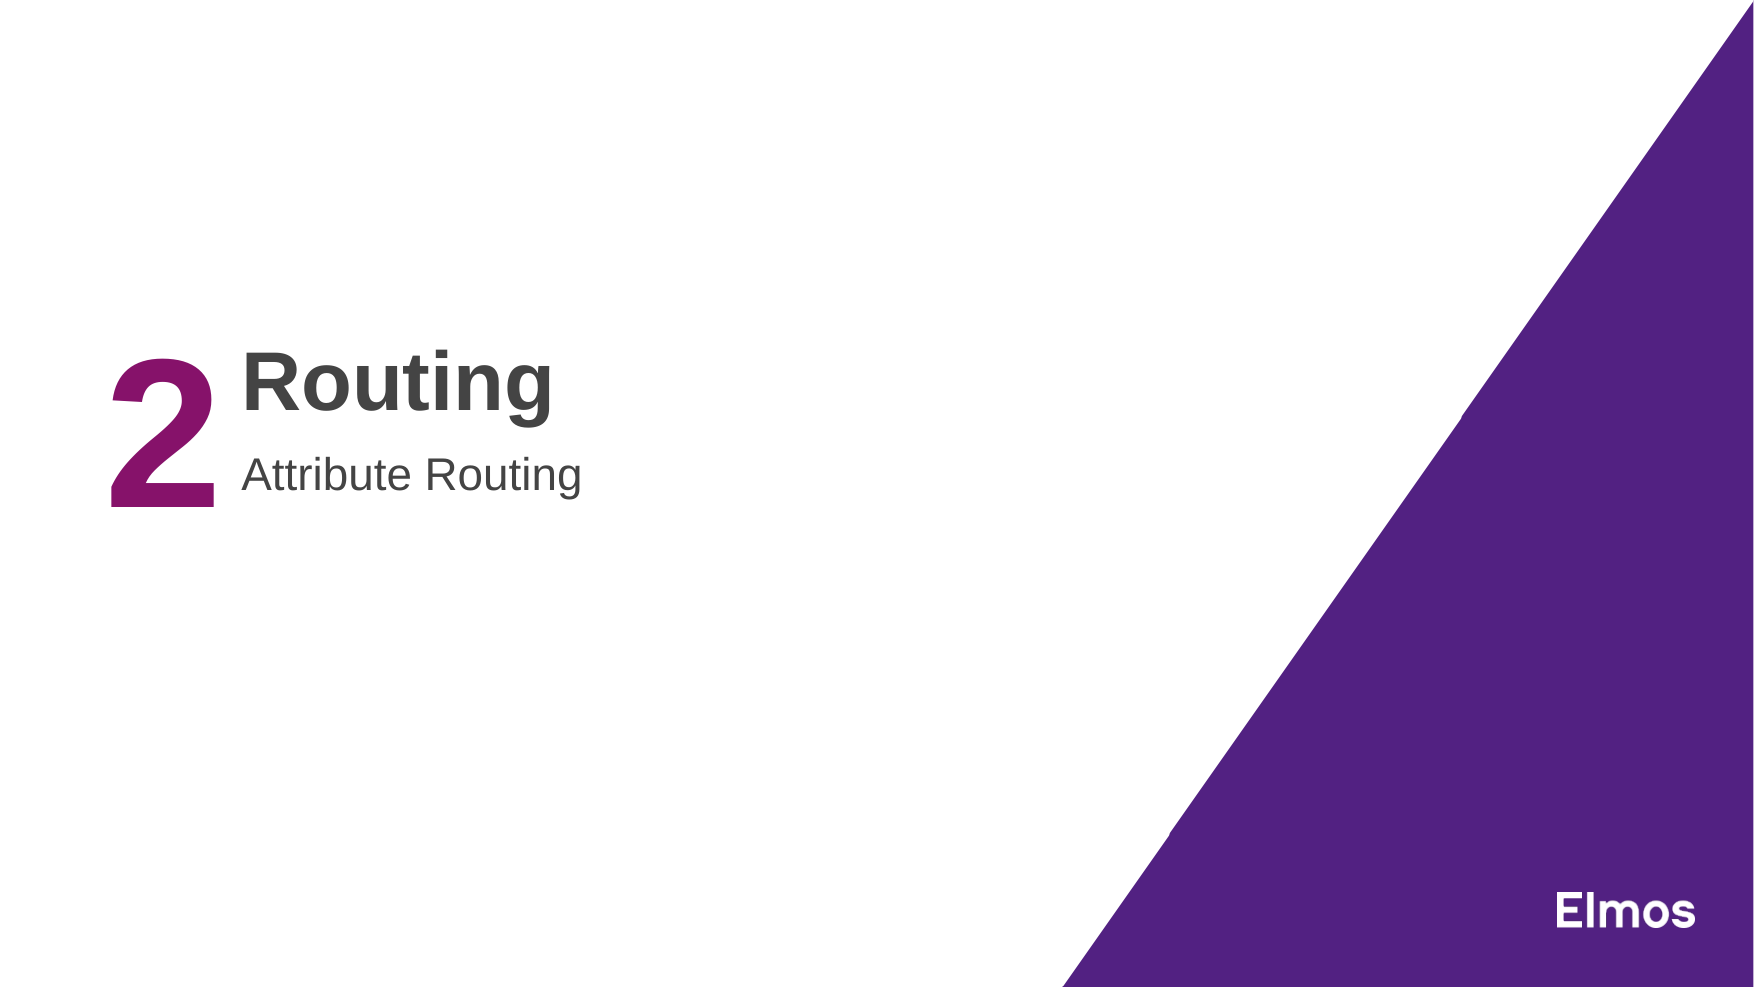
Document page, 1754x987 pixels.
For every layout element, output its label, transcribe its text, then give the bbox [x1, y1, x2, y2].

title Routing [241, 334, 1242, 445]
subtitle Attribute Routing [241, 445, 1242, 611]
picture [0, 0, 1754, 987]
list 2 [84, 340, 223, 550]
